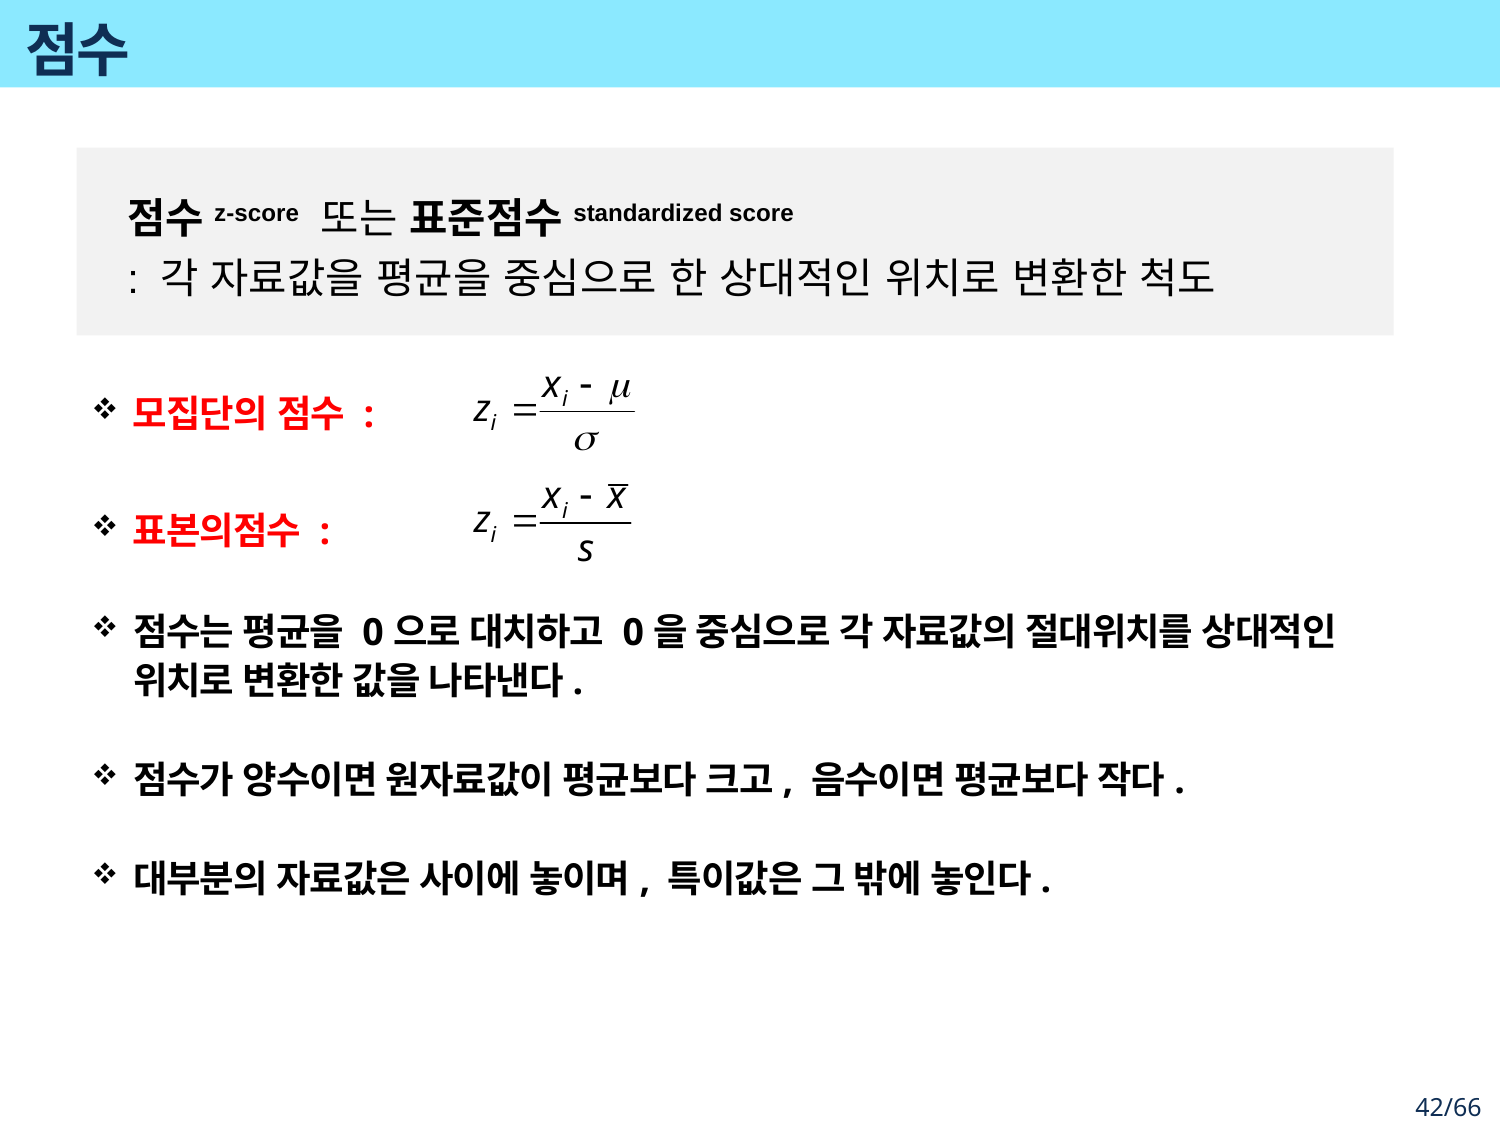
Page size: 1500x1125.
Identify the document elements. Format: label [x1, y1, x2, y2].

text_box [464, 355, 645, 575]
text_box [75, 146, 1396, 337]
